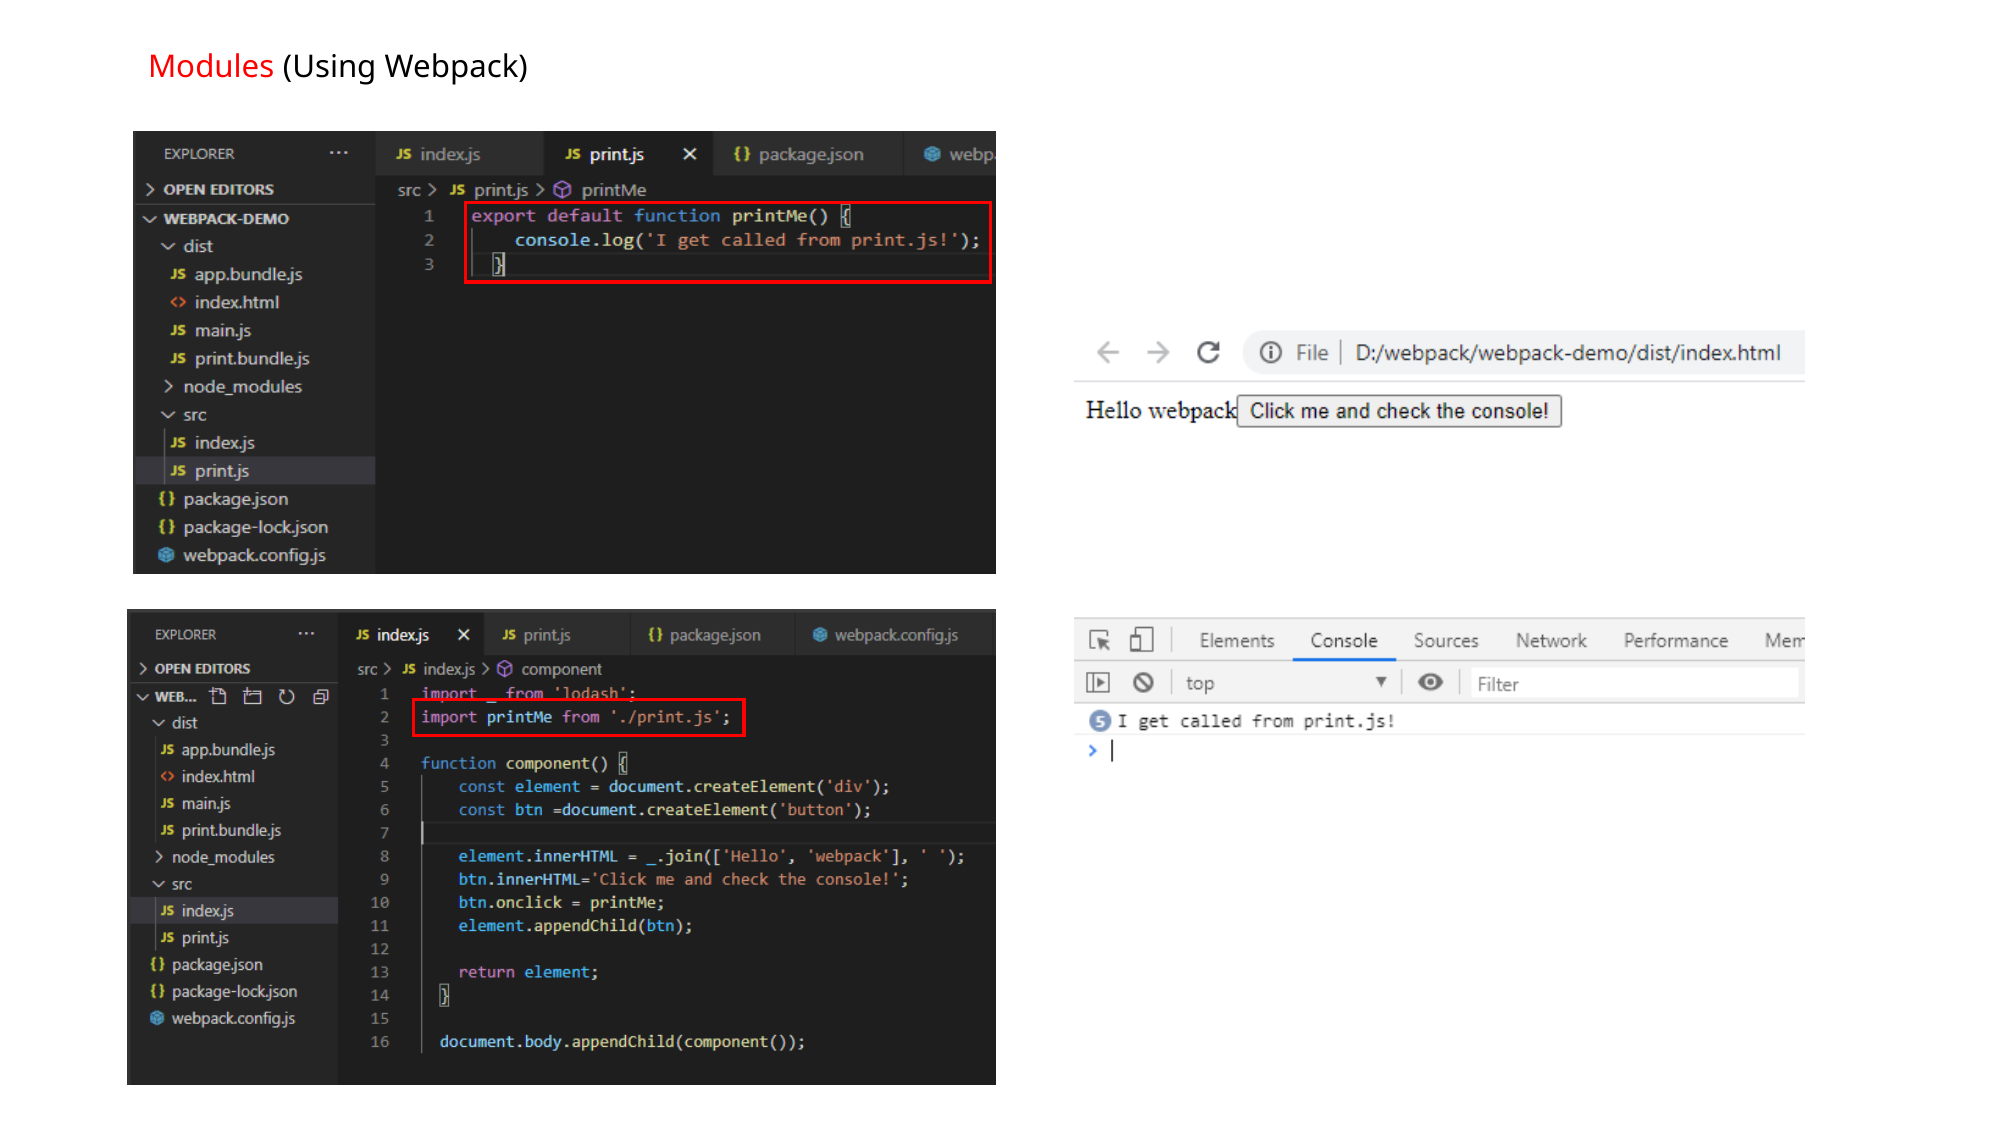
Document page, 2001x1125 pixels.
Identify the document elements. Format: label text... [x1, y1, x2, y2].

text_box Modules (Using Webpack) [133, 43, 1859, 99]
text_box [127, 609, 996, 1085]
picture [1074, 329, 1805, 787]
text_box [133, 131, 996, 574]
